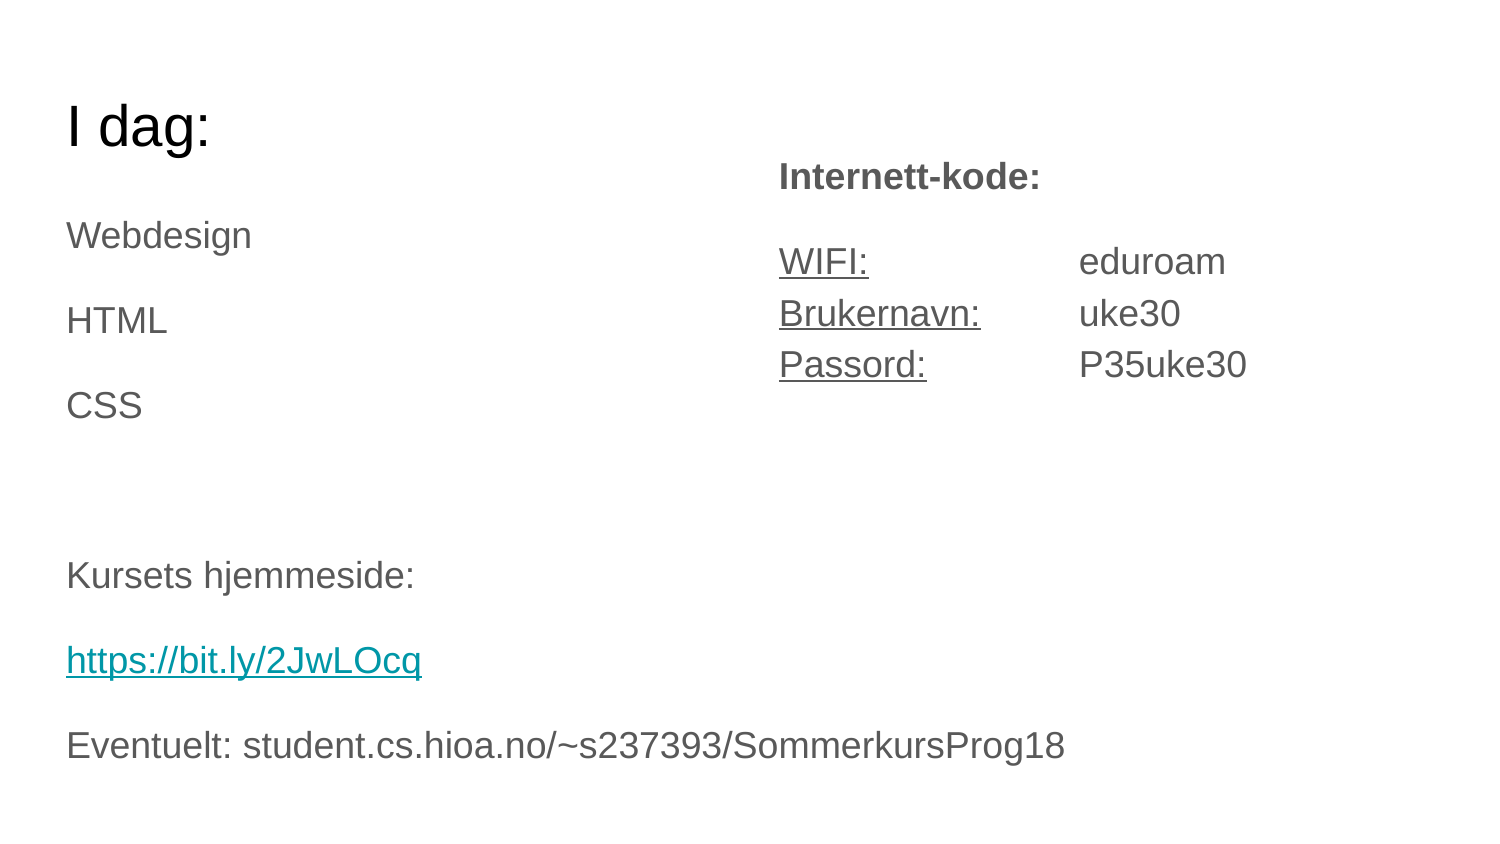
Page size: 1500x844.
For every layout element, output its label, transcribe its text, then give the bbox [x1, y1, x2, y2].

list Webdesign HTML CSS Kursets hjemmeside: https://bit.ly/2JwLOcq Eventuelt: student.cs.hioa.no/~s237393/SommerkursProg18 [51, 189, 1113, 750]
title I dag: [51, 72, 1449, 167]
list Internett-kode: WIFI: eduroam Brukernavn: uke30 Passord: P35uke30 [763, 130, 1500, 386]
